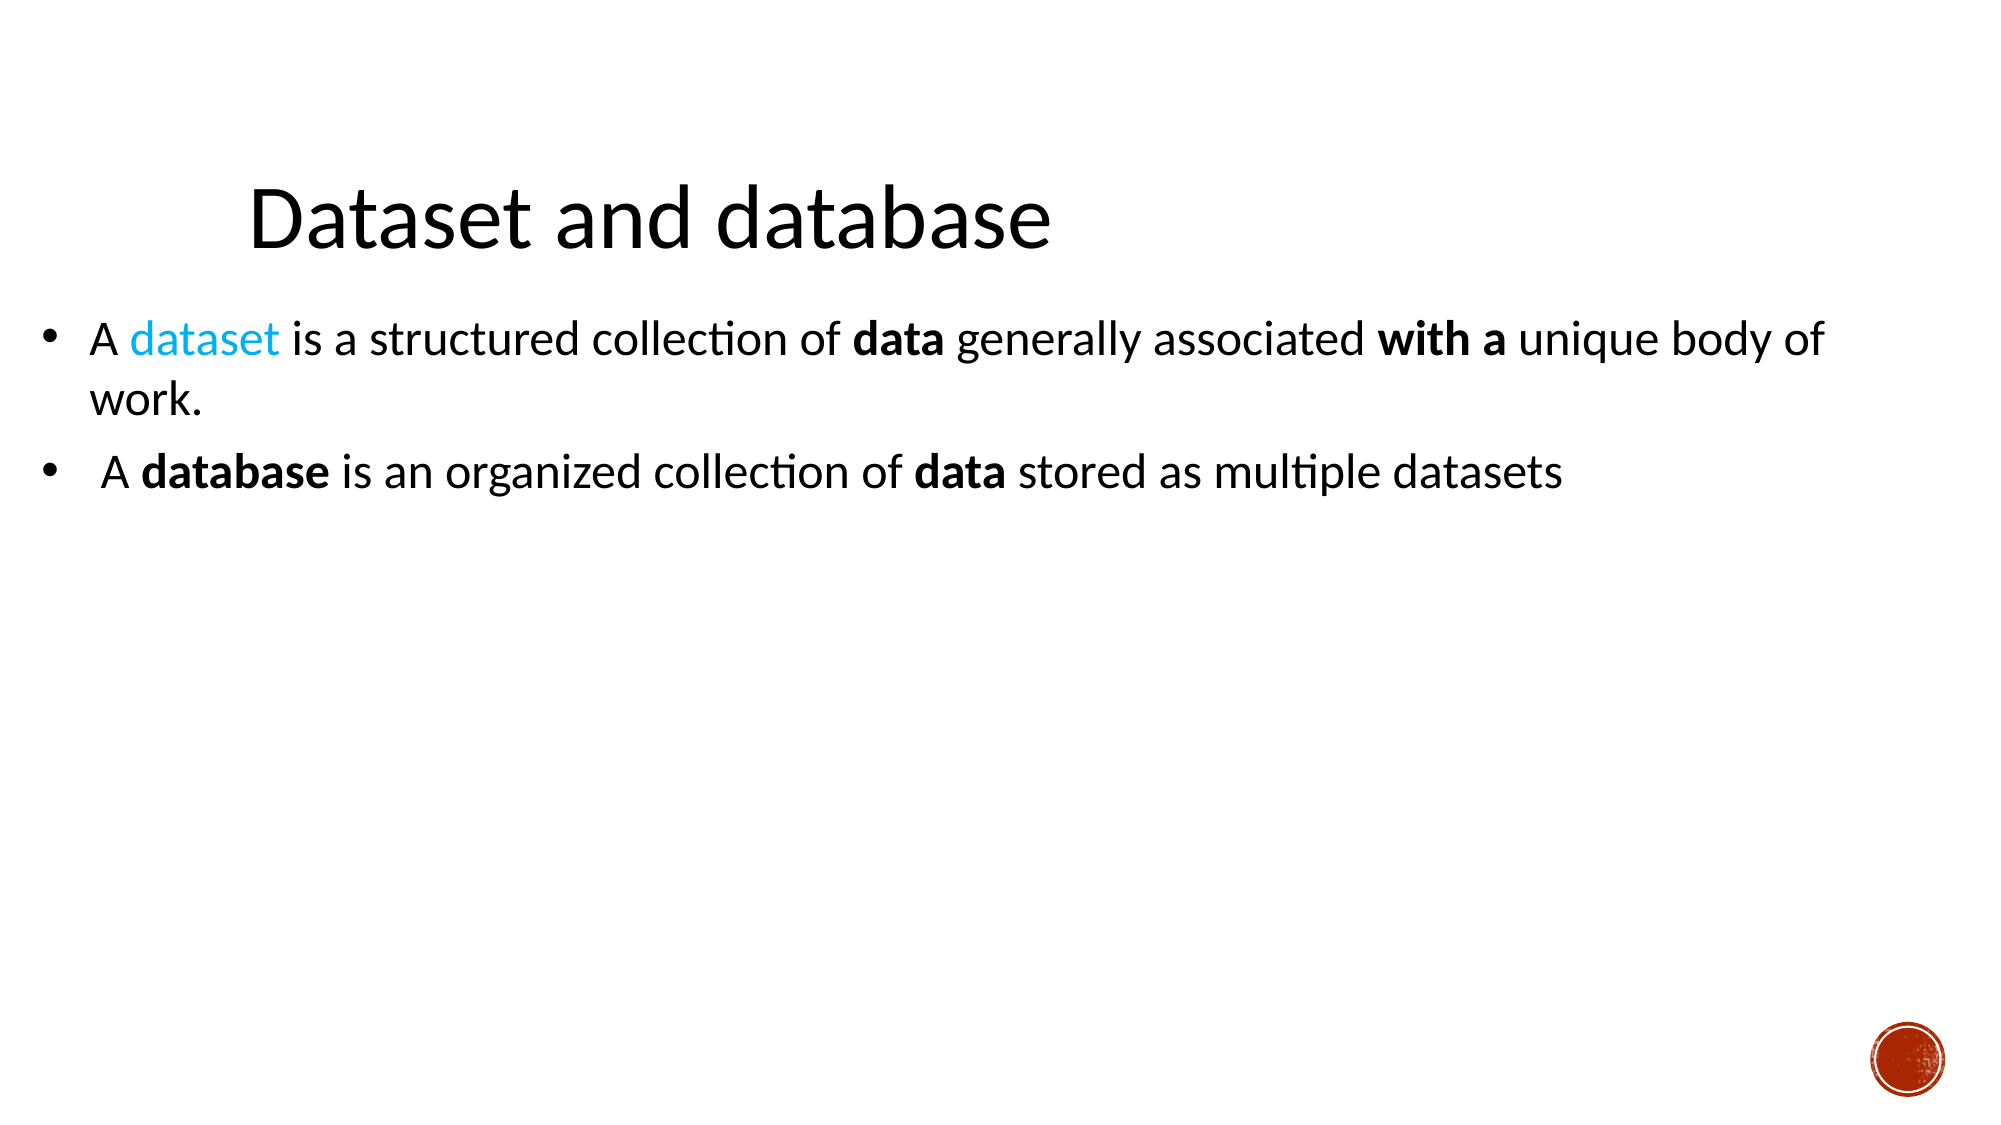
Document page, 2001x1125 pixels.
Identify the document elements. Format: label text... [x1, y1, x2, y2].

picture [1870, 1021, 1946, 1097]
title Dataset and database [233, 79, 2000, 344]
list A dataset is a structured collection of data generally associated with a unique body of work. A database is an organized collection of data stored as multiple datasets [18, 298, 1891, 963]
